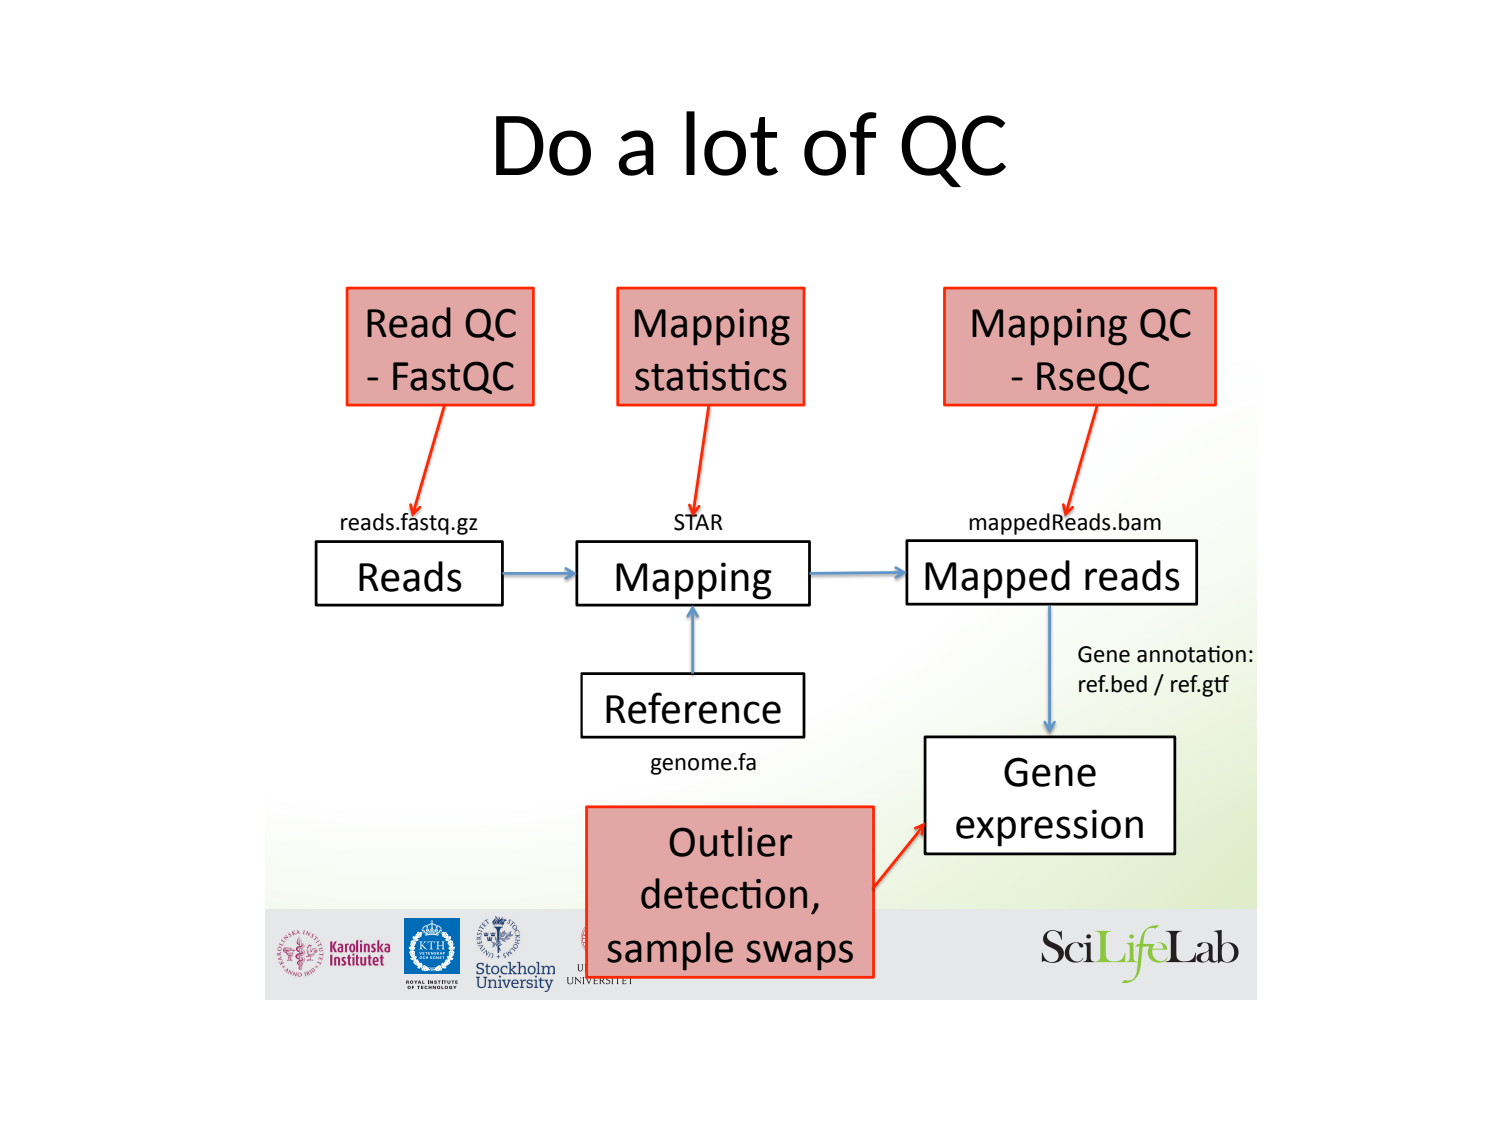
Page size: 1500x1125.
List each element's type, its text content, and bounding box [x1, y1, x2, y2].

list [74, 262, 1426, 1006]
title Do a lot of QC [75, 45, 1425, 233]
